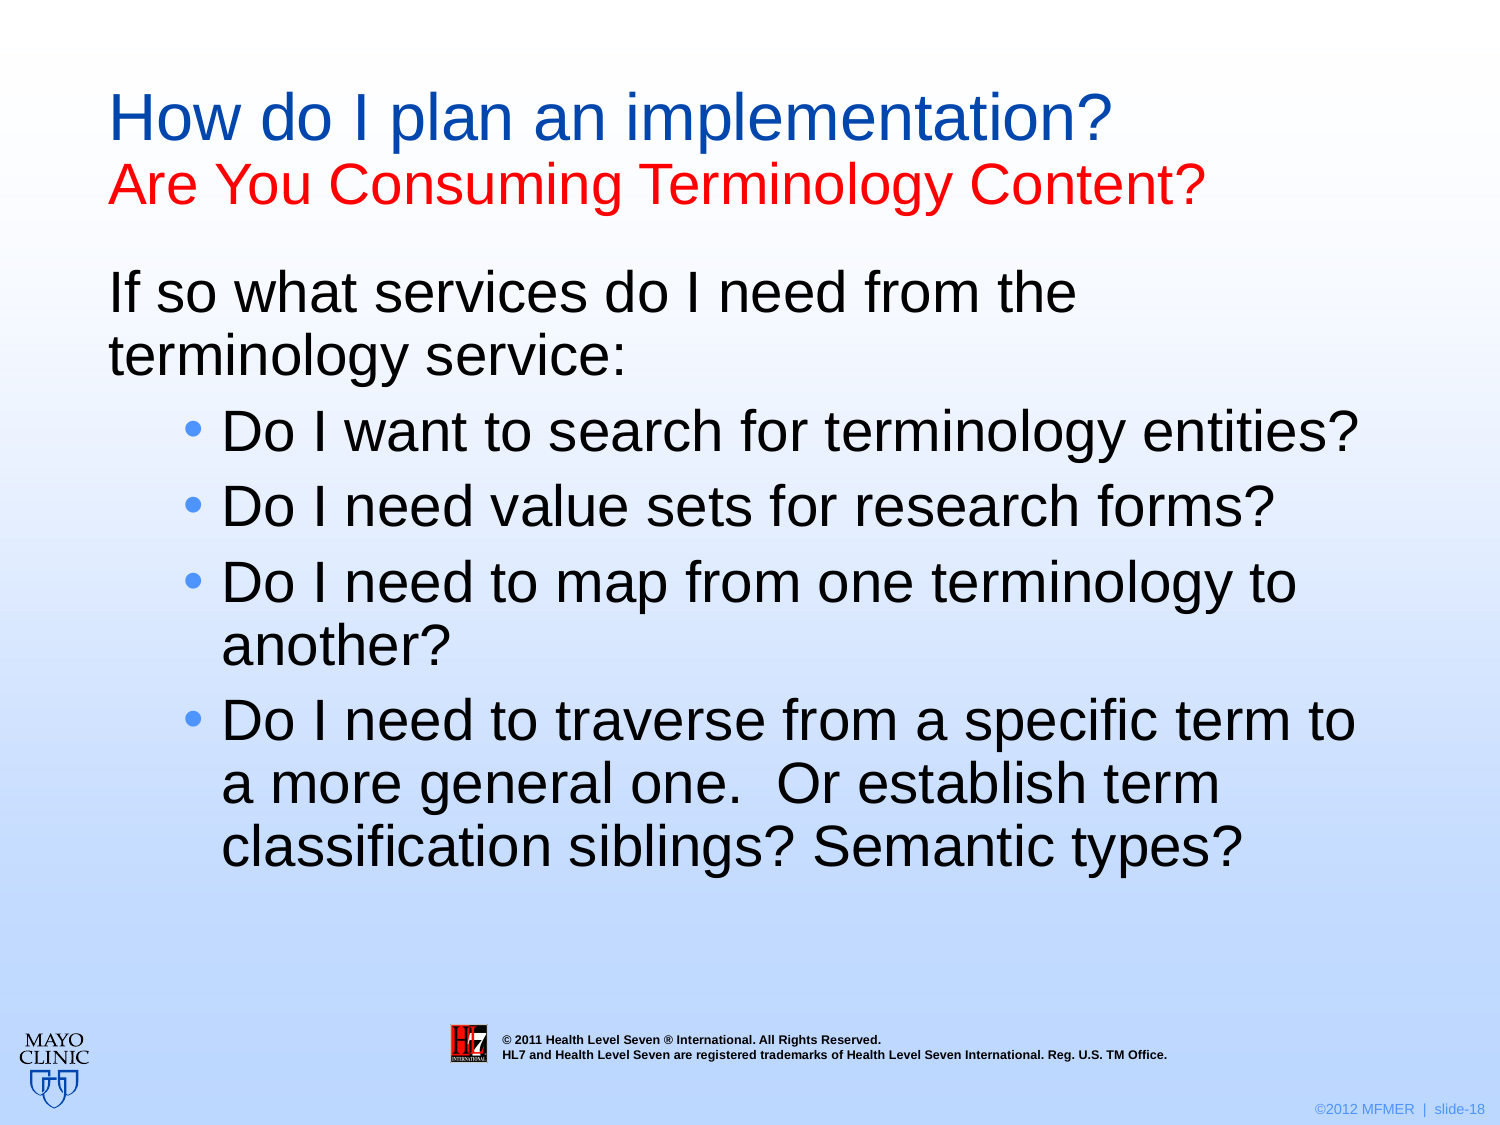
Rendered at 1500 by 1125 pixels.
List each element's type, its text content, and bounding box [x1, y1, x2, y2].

list If so what services do I need from the terminology service: Do I want to search for terminology entities? Do I need value sets for research forms? Do I need to map from one terminology to another? Do I need to traverse from a specific term to a more general one. Or establish term classification siblings? Semantic types? [108, 224, 1392, 1013]
picture [0, 0, 1500, 1125]
title How do I plan an implementation? Are You Consuming Terminology Content? [108, 0, 1392, 224]
